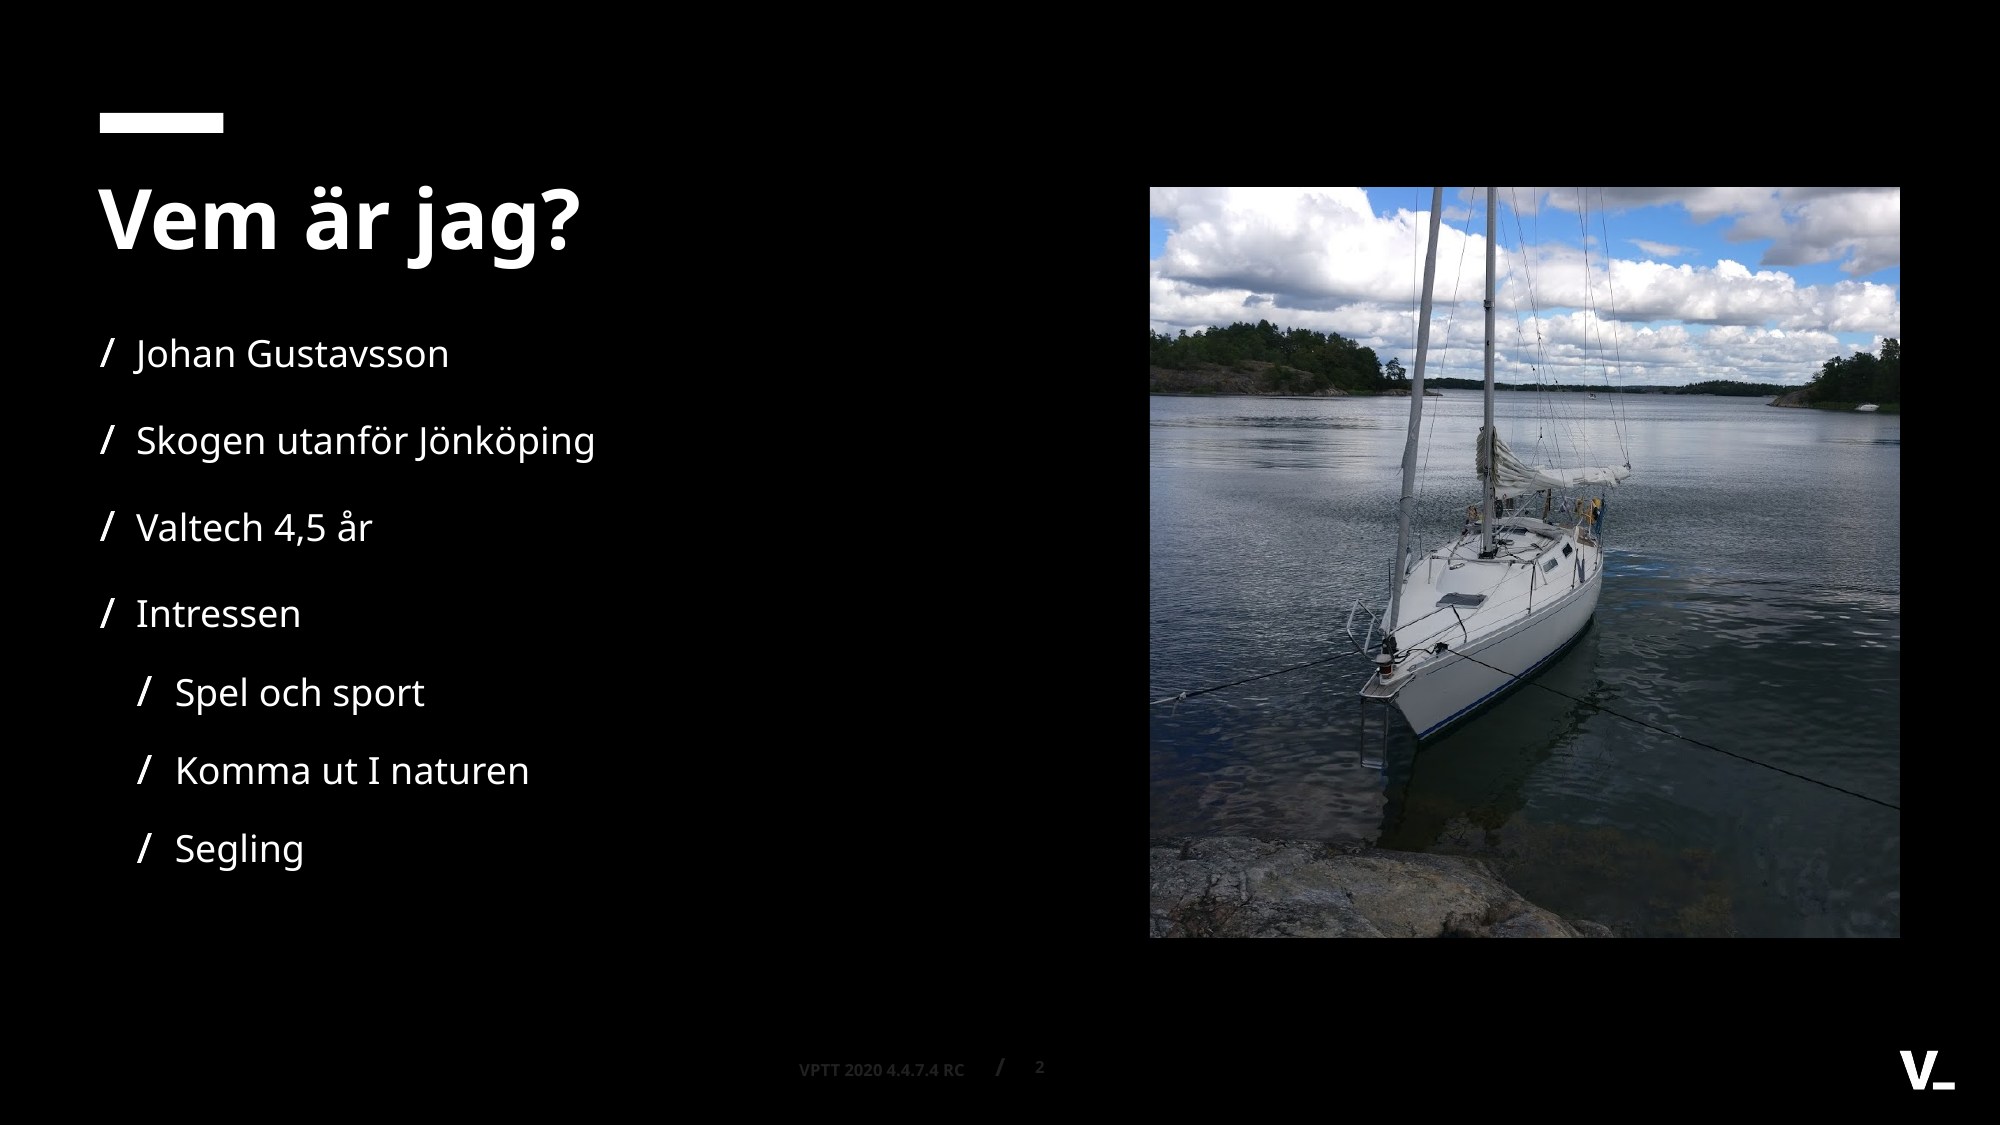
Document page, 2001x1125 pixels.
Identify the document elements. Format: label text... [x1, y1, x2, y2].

title Vem är jag? [98, 181, 999, 281]
picture [136, 833, 166, 863]
picture [136, 755, 166, 784]
picture [99, 511, 129, 541]
list Johan Gustavsson Skogen utanför Jönköping Valtech 4,5 år Intressen Spel och sport Komma ut I naturen Segling [98, 330, 997, 927]
picture [1149, 187, 1900, 938]
picture [1882, 1025, 1972, 1115]
picture [99, 598, 129, 628]
picture [99, 425, 129, 454]
footer VPTT 2020 4.4.7.4 RC / [606, 1040, 1021, 1100]
picture [99, 338, 129, 367]
slide_number 2 [1020, 1039, 1102, 1099]
picture [136, 676, 166, 706]
